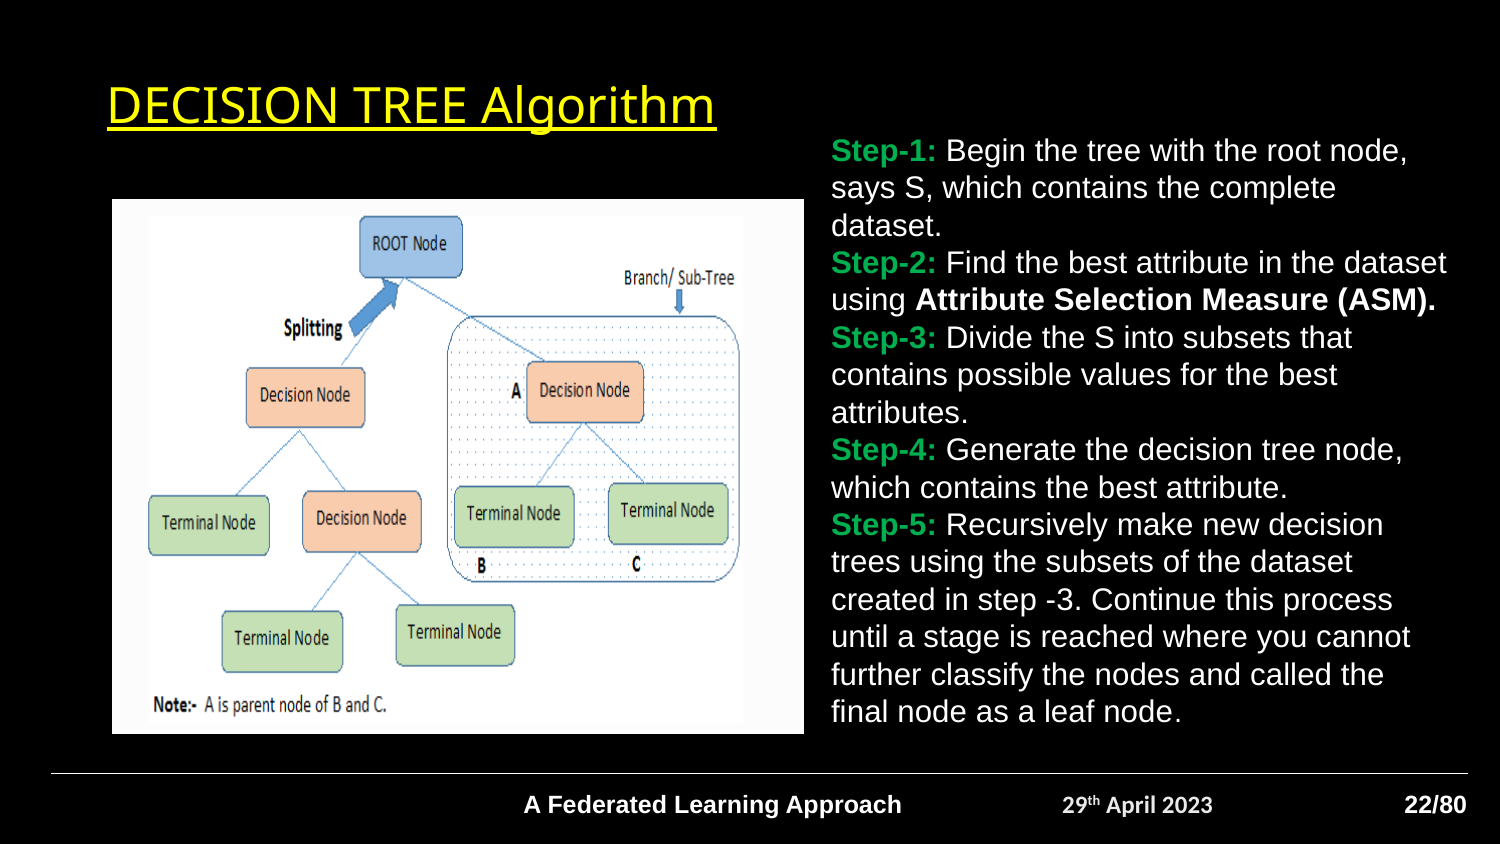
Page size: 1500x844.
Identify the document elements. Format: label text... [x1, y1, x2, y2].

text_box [50, 773, 1488, 844]
picture [112, 198, 804, 734]
text_box Step-1: Begin the tree with the root node, says S, which contains the complete dataset. Step-2: Find the best attribute in the dataset using Attribute Selection Measure (ASM). Step-3: Divide the S into subsets that contains possible values for the best attributes. Step-4: Generate the decision tree node, which contains the best attribute. Step-5: Recursively make new decision trees using the subsets of the dataset created in step -3. Continue this process until a stage is reached where you cannot further classify the nodes and called the final node as a leaf node. [816, 122, 1466, 737]
text_box DECISION TREE Algorithm [91, 66, 891, 141]
